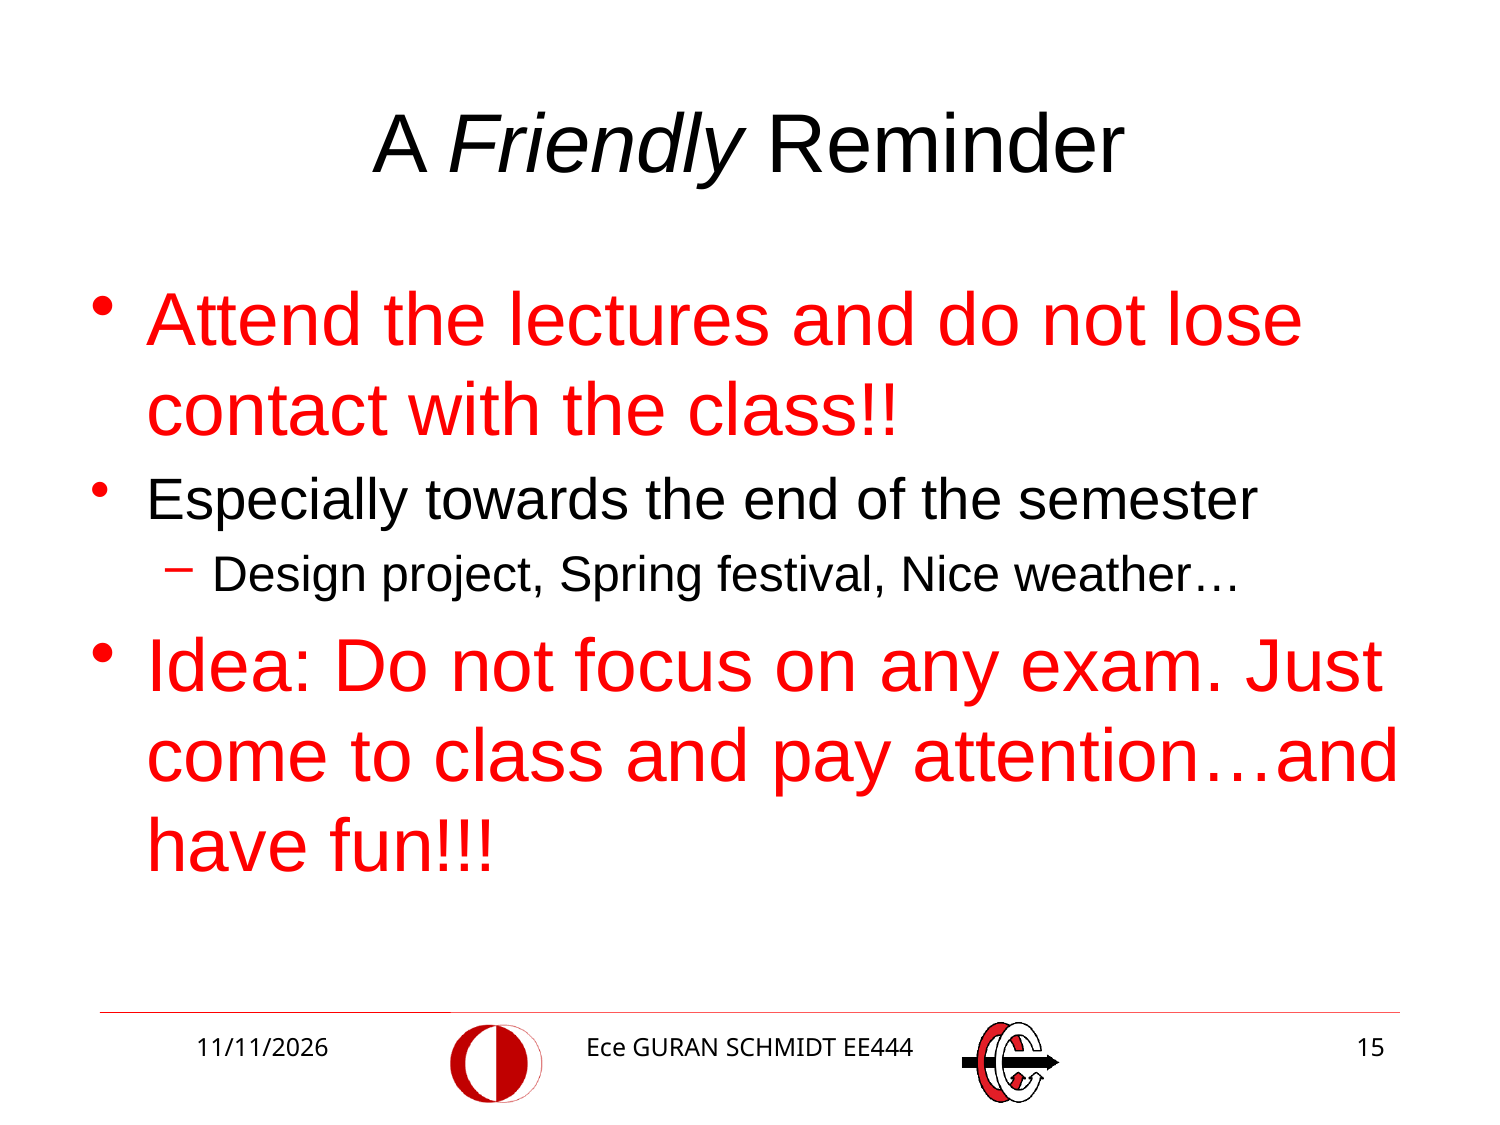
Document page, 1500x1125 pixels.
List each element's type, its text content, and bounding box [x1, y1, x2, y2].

footer Ece GURAN SCHMIDT EE444 [512, 1024, 988, 1103]
list Attend the lectures and do not lose contact with the class!! Especially towards the end of the semester Design project, Spring festival, Nice weather… Idea: Do not focus on any exam. Just come to class and pay attention…and have fun!!! [75, 262, 1425, 1005]
slide_number 15 [1074, 1024, 1401, 1103]
picture [954, 1019, 1064, 1106]
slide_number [99, 1024, 426, 1103]
title A Friendly Reminder [75, 45, 1425, 233]
picture [448, 1023, 543, 1103]
